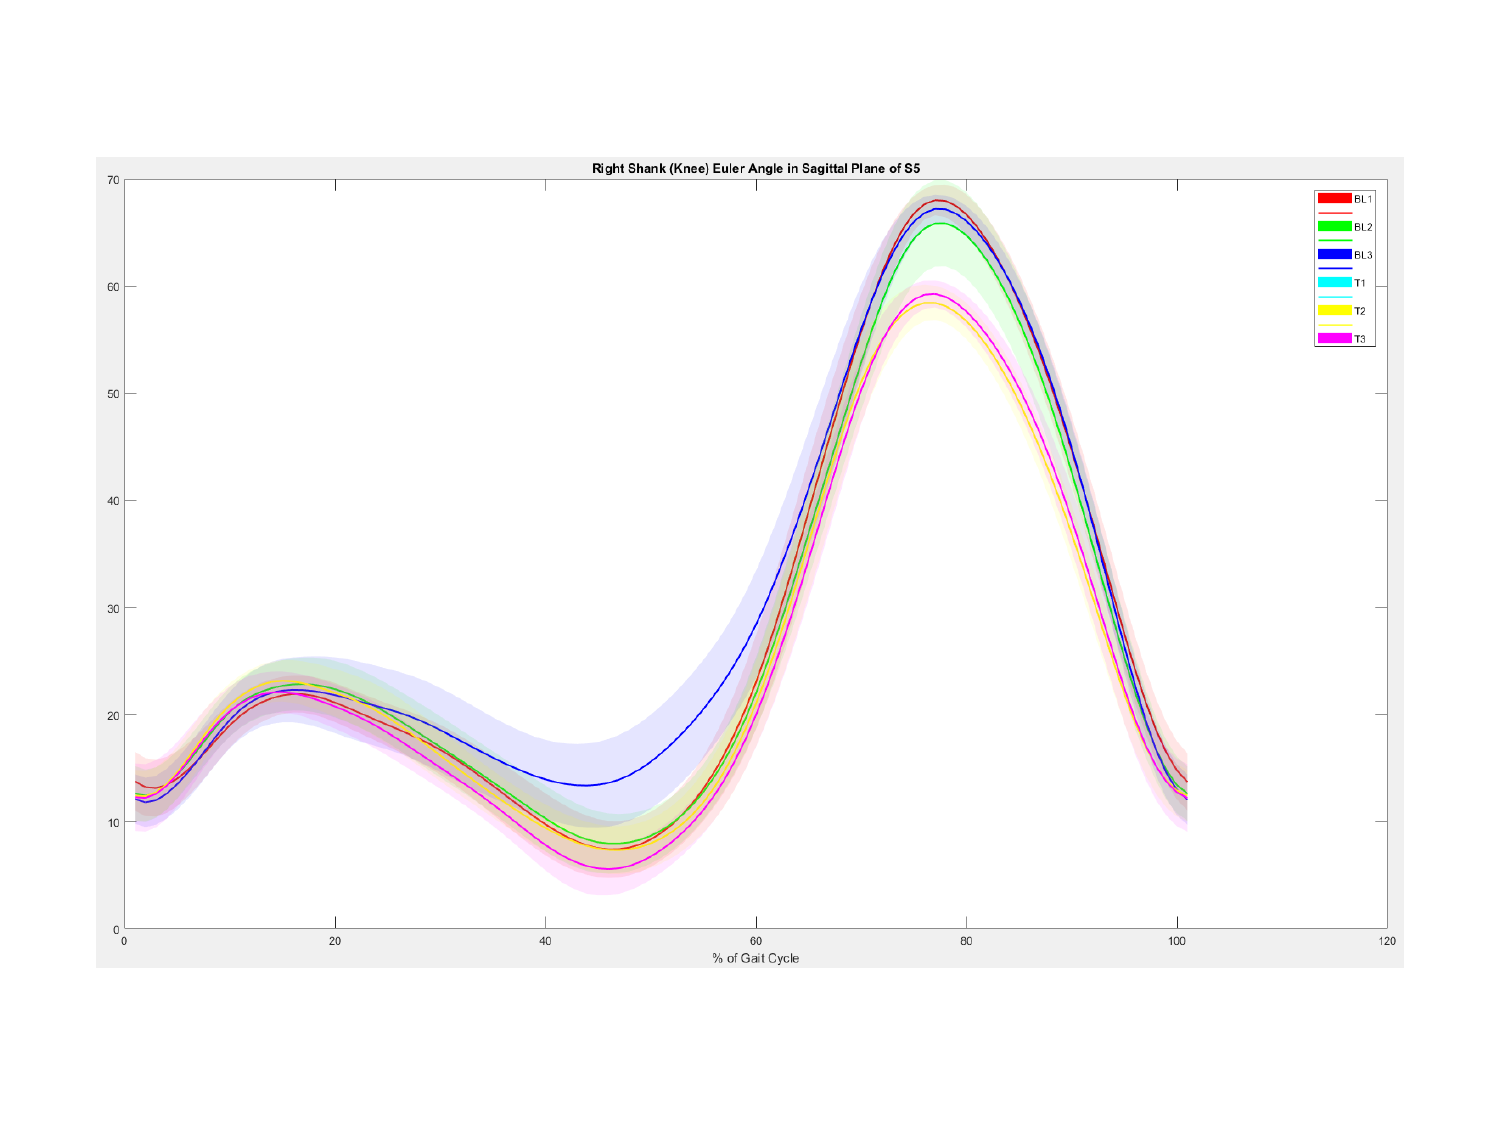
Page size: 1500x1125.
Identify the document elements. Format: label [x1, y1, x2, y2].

picture [96, 157, 1404, 968]
